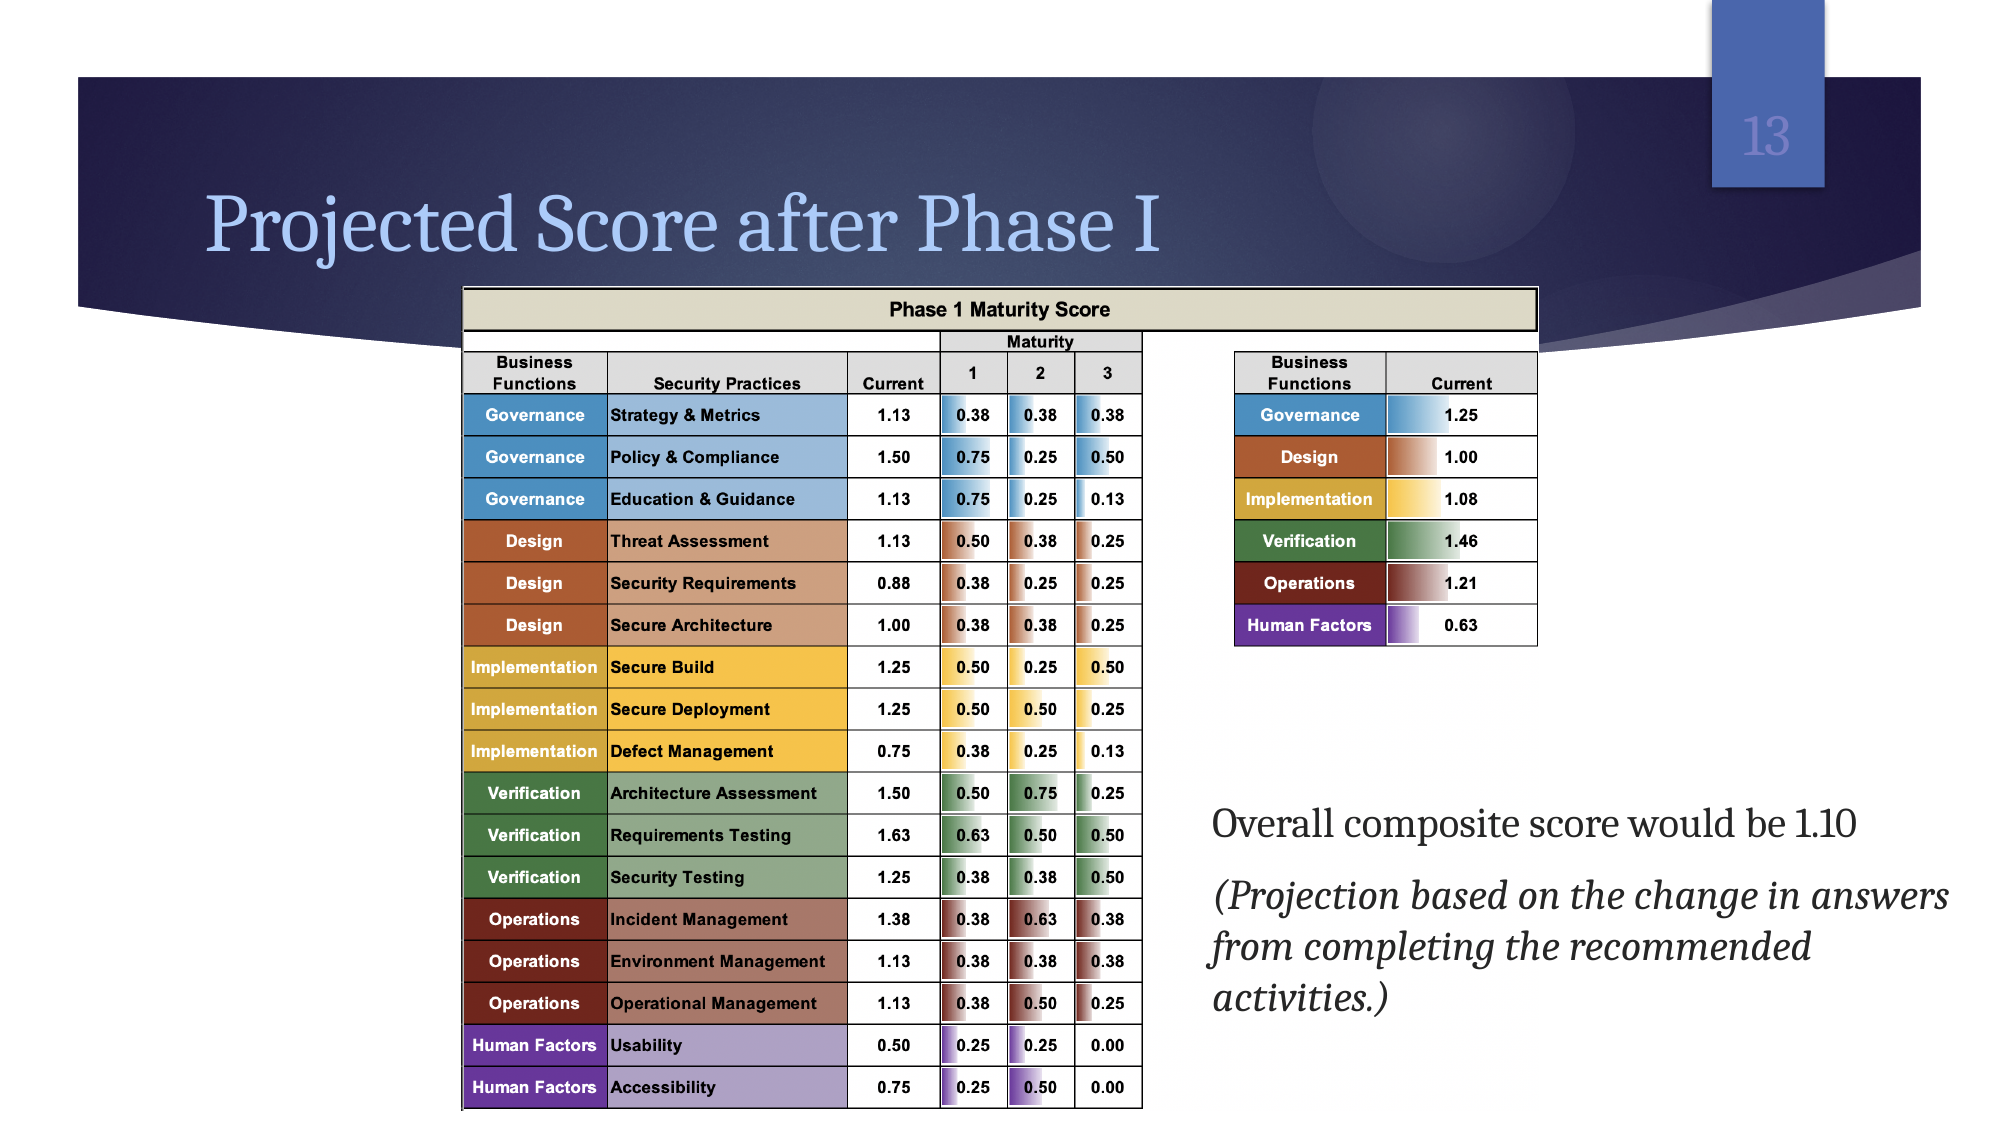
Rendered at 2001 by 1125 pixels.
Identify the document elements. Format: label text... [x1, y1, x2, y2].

list Overall composite score would be 1.10 (Projection based on the change in answers from completing the recommended activities.) [1544, 794, 1955, 1025]
slide_number 13 [1698, 48, 1836, 175]
picture [461, 285, 1539, 1111]
title Projected Score after Phase I [189, 159, 1627, 276]
